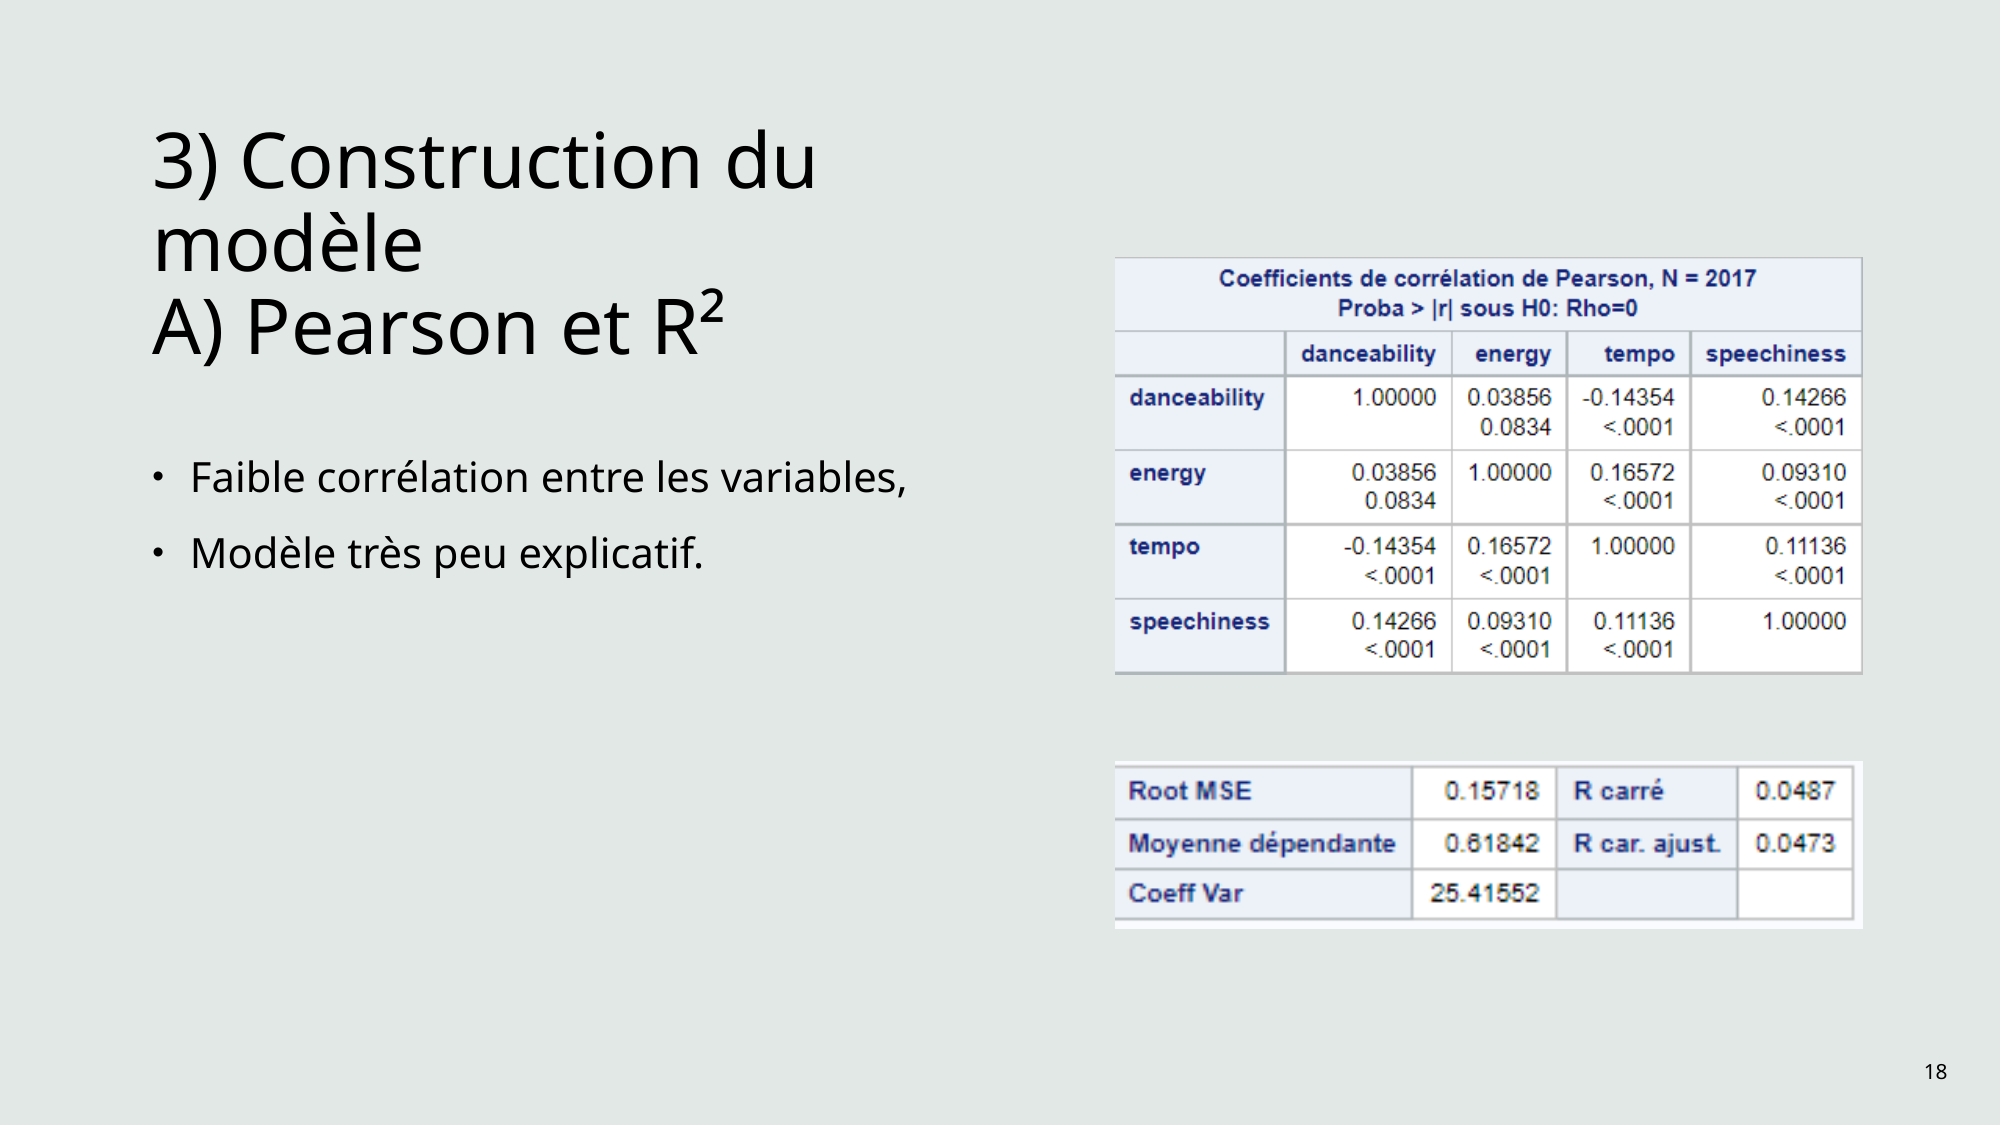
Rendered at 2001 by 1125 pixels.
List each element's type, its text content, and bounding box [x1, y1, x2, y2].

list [1115, 257, 1863, 675]
list Faible corrélation entre les variables, Modèle très peu explicatif. [137, 438, 967, 1014]
picture [1115, 761, 1863, 929]
slide_number 18 [1888, 1042, 1983, 1103]
title 3) Construction du modèle A) Pearson et R² [137, 111, 967, 380]
